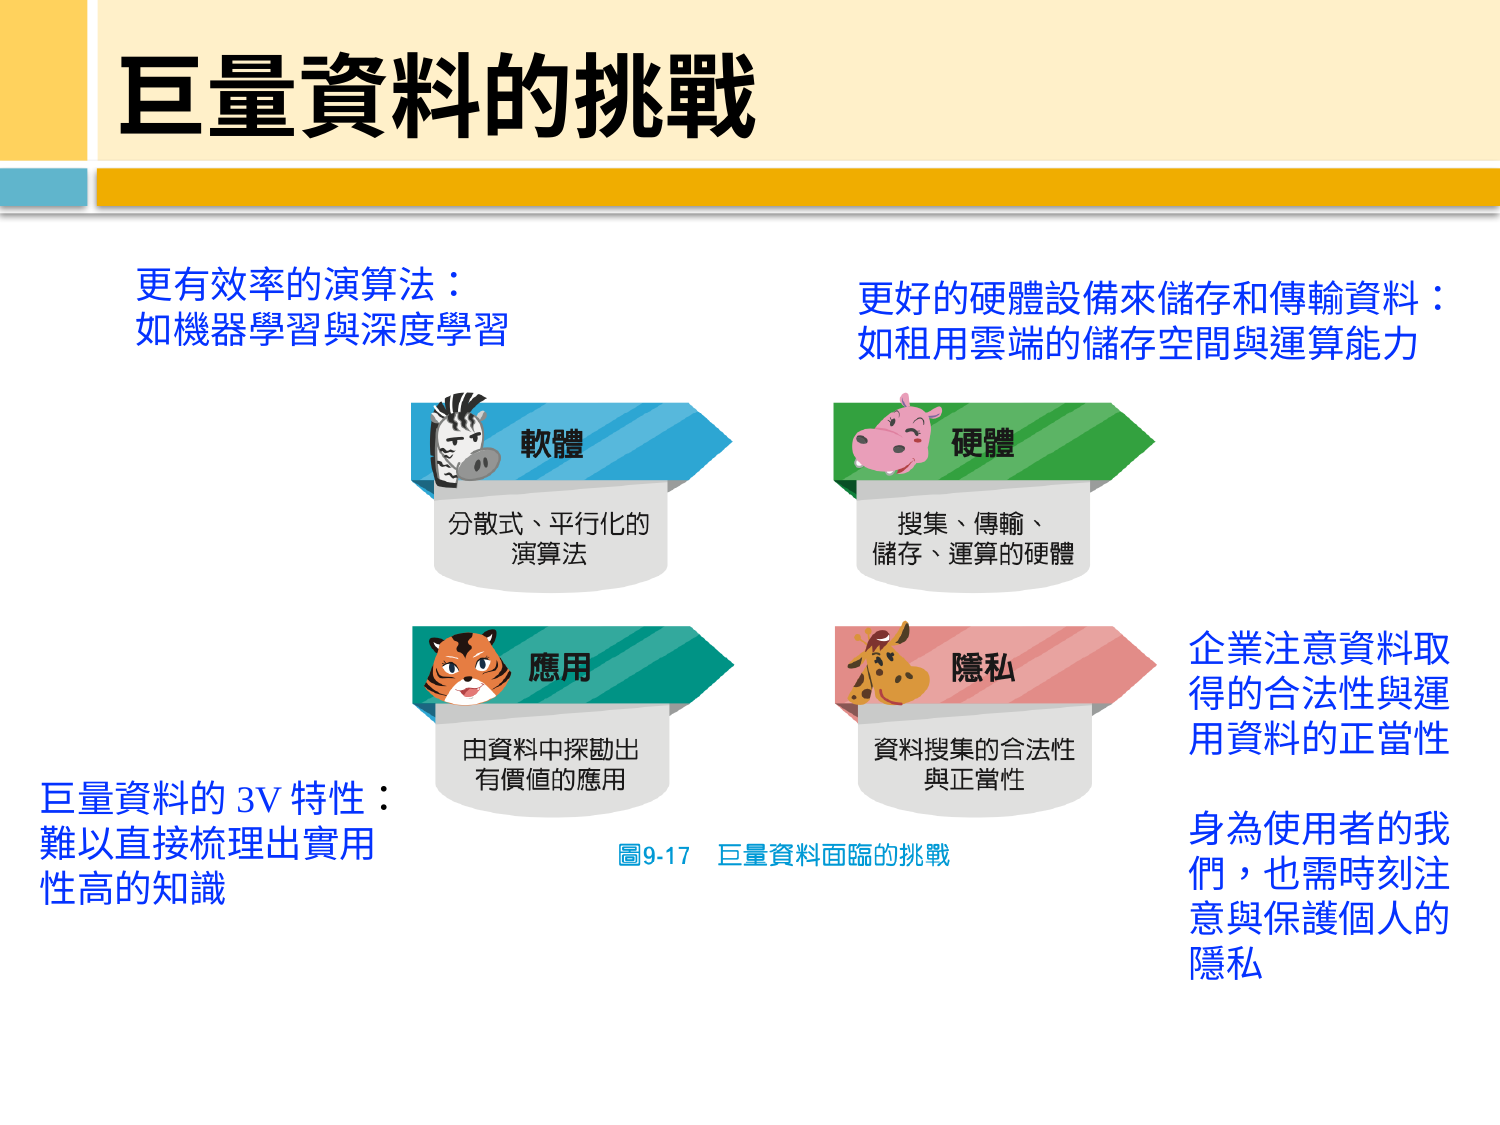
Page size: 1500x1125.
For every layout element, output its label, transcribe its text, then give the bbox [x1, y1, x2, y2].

text_box 巨量資料的3V特性： 難以直接梳理出實用性高的知識 [24, 767, 413, 918]
text_box 更有效率的演算法： 如機器學習與深度學習 [121, 254, 565, 359]
text_box 企業注意資料取得的合法性與運用資料的正當性 身為使用者的我們，也需時刻注意與保護個人的隱私 [1173, 617, 1475, 993]
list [383, 373, 1175, 876]
title 巨量資料的挑戰 [100, 26, 1438, 161]
text_box 更好的硬體設備來儲存和傳輸資料：如租用雲端的儲存空間與運算能力 [842, 267, 1443, 373]
